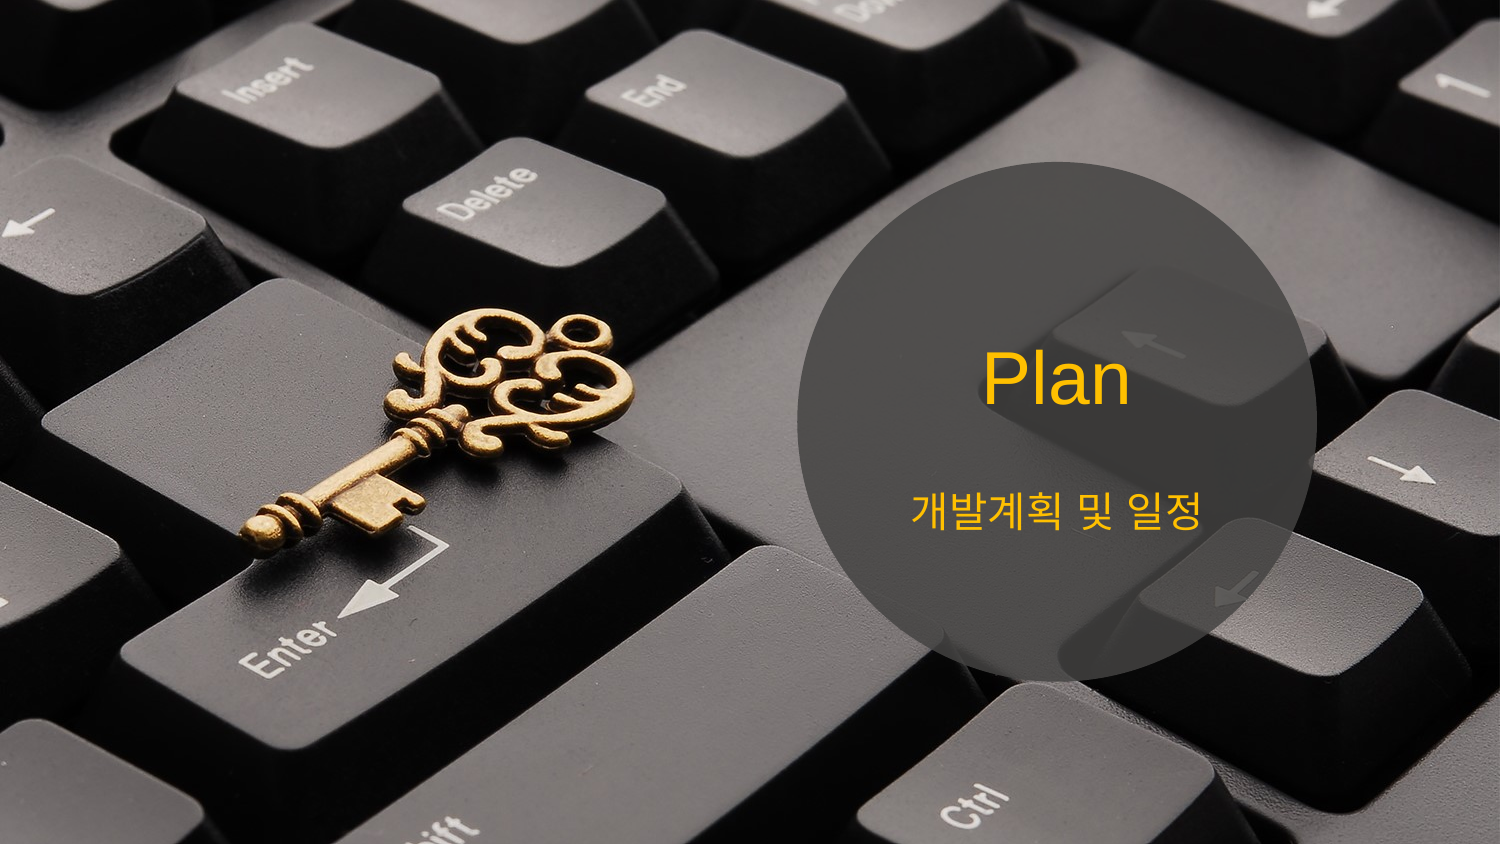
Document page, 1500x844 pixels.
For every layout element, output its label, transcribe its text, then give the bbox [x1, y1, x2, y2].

list Plan [679, 291, 1436, 458]
list 개발계획 및 일정 [797, 469, 1317, 552]
picture [0, 0, 1500, 844]
